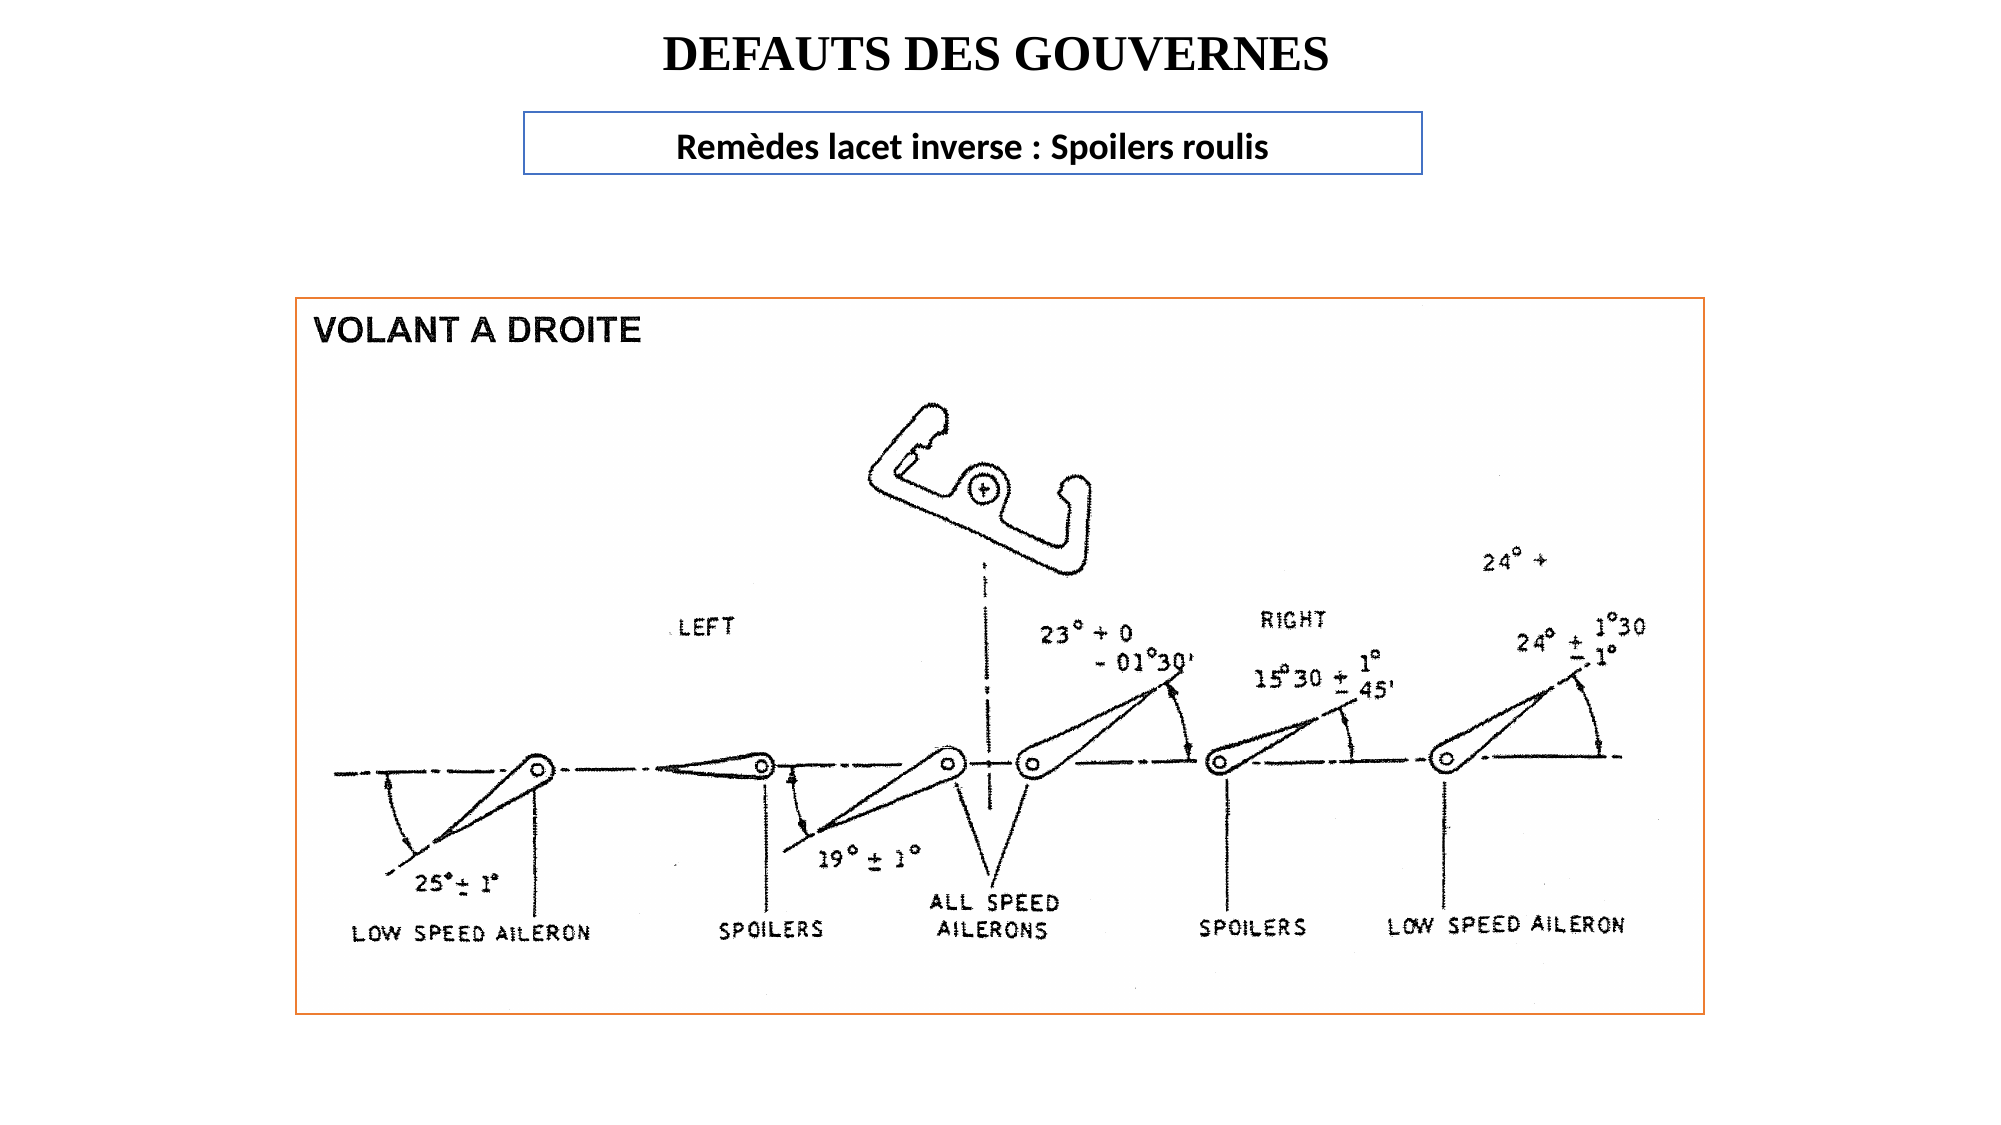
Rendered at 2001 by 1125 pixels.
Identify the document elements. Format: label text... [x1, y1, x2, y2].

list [297, 299, 1703, 1014]
title DEFAUTS DES GOUVERNES [647, 9, 1396, 100]
text_box Remèdes lacet inverse : Spoilers roulis [523, 111, 1423, 175]
